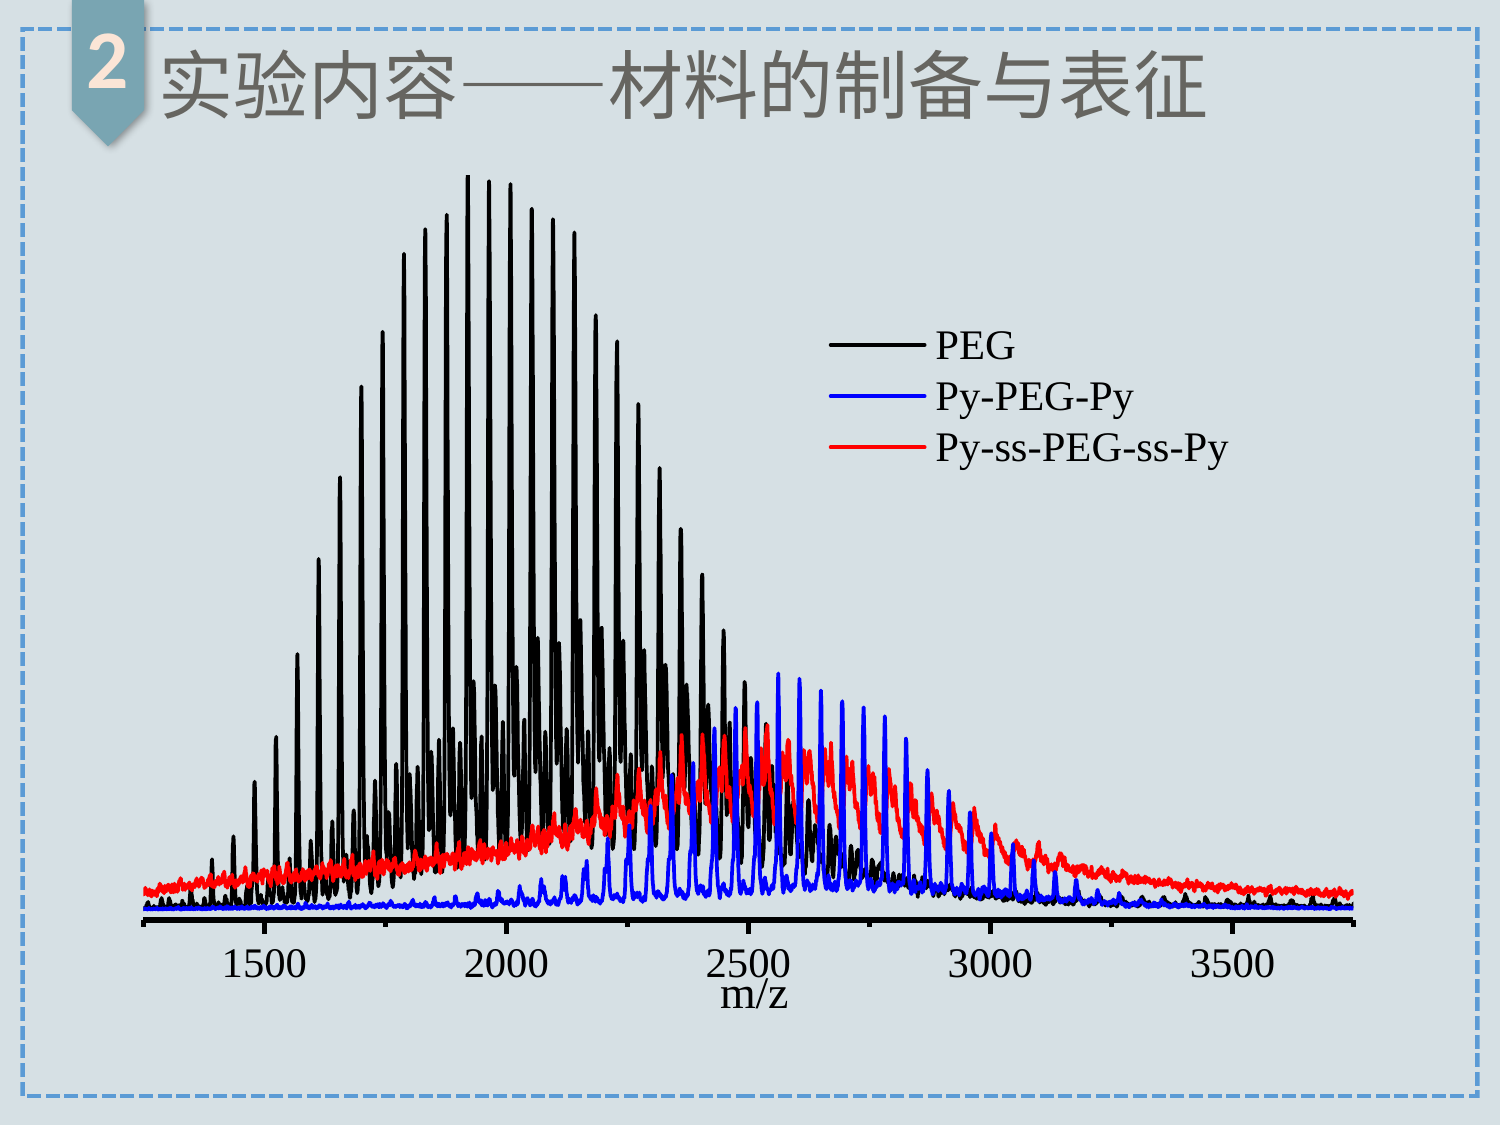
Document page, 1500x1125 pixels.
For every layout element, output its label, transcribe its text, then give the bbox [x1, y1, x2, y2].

list 实验内容——材料的制备与表征 [143, 20, 1261, 157]
text_box [1368, 164, 1500, 173]
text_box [132, 157, 1368, 1022]
list 2 [71, 0, 145, 123]
